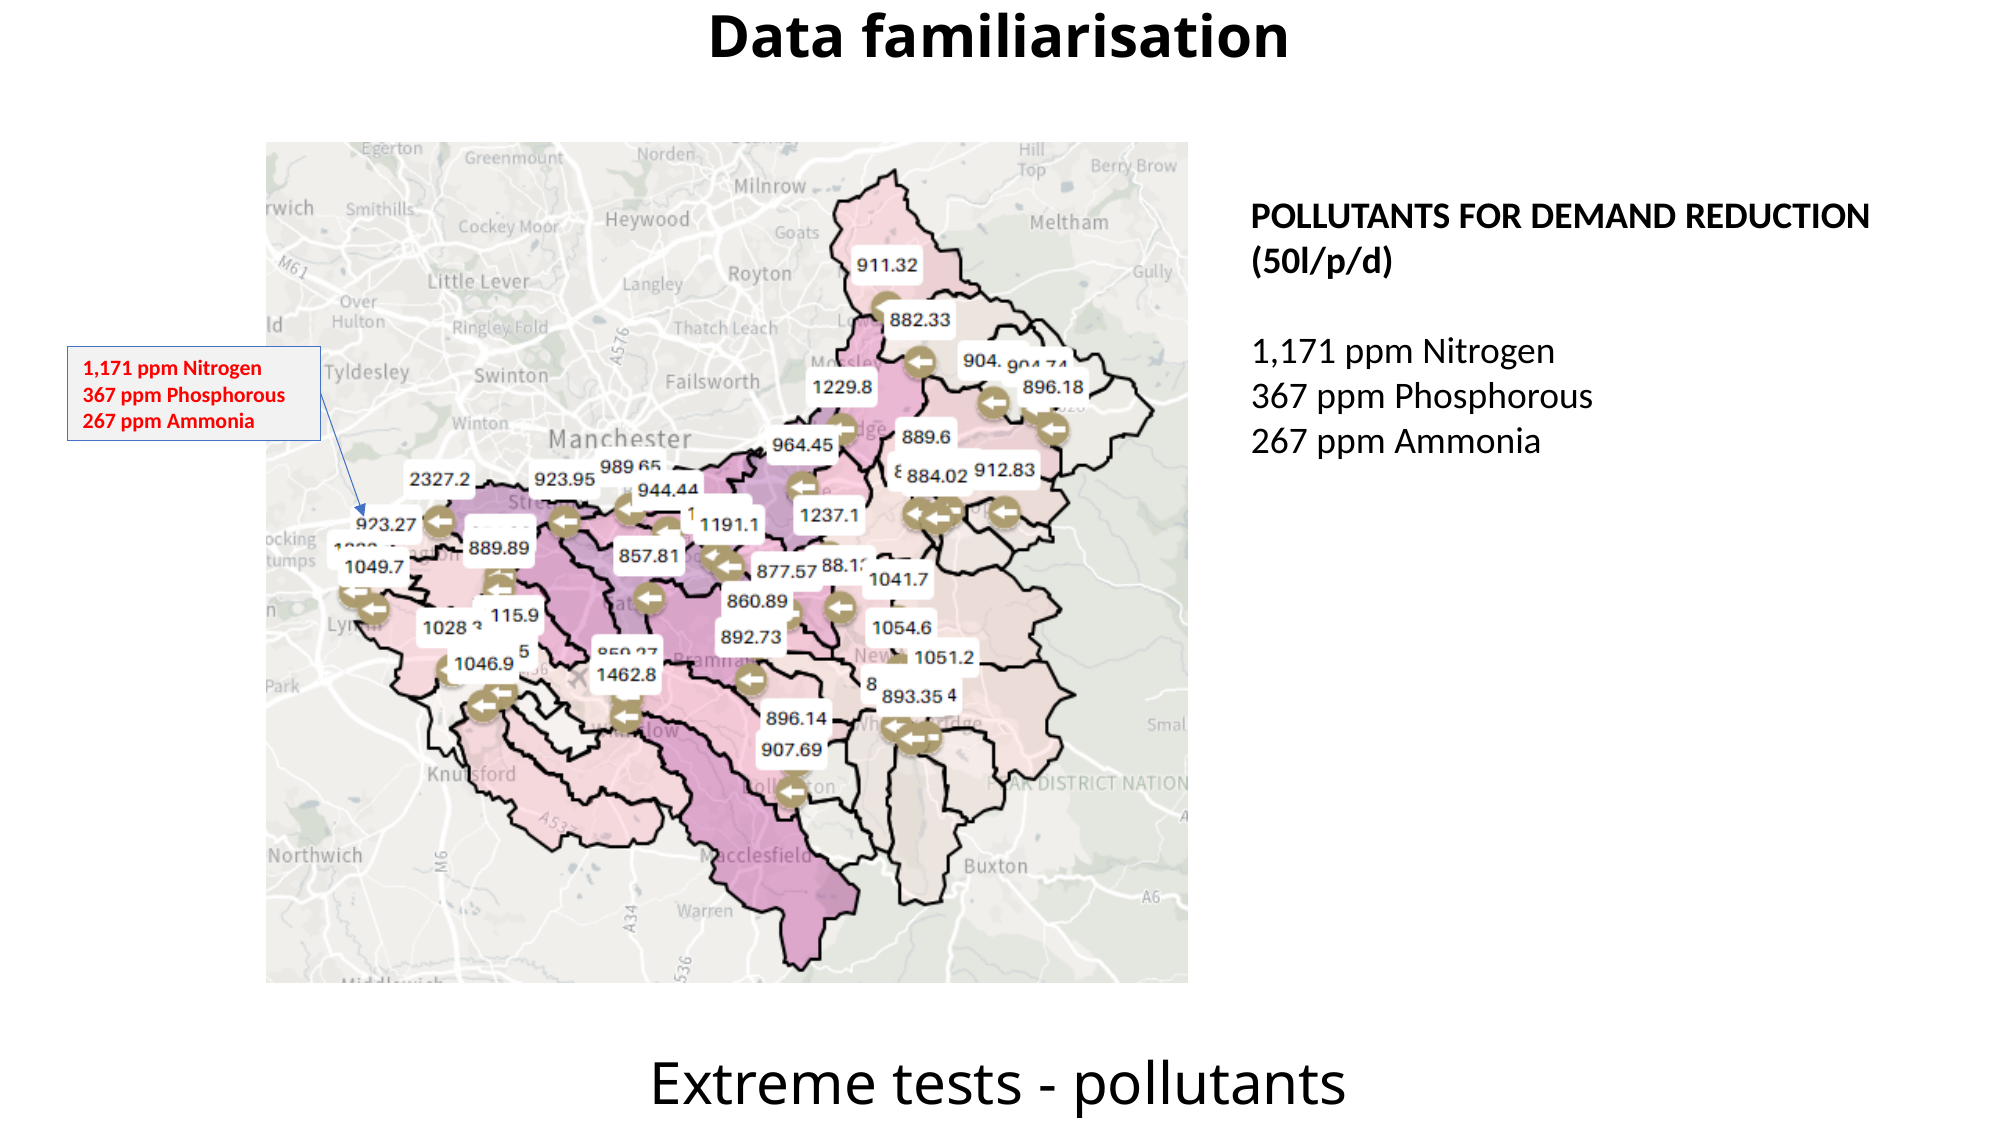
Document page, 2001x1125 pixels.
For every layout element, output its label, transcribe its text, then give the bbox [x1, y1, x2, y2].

text_box 1,171 ppm Nitrogen 367 ppm Phosphorous 267 ppm Ammonia [67, 346, 266, 441]
text_box Data familiarisation [136, 3, 1862, 79]
text_box POLLUTANTS FOR DEMAND REDUCTION (50l/p/d) 1,171 ppm Nitrogen 367 ppm Phosphorous 267 ppm Ammonia [1235, 183, 1930, 514]
picture [266, 142, 1188, 983]
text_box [320, 393, 365, 517]
text_box Extreme tests - pollutants [136, 1048, 1862, 1124]
